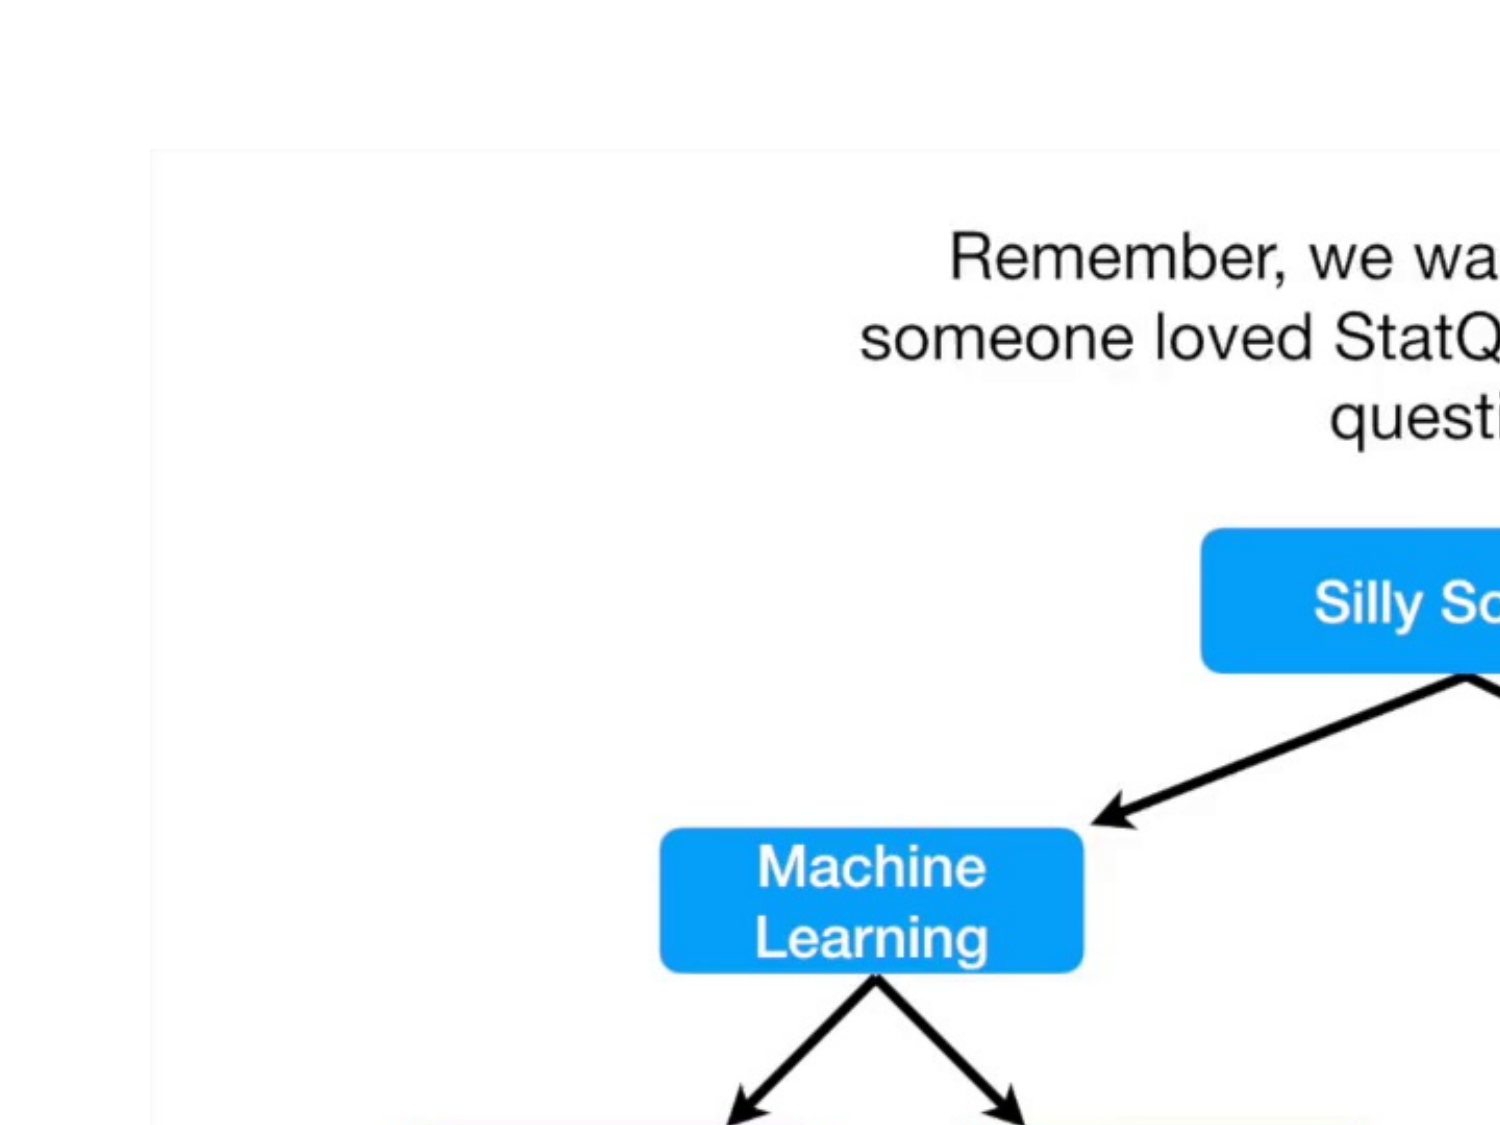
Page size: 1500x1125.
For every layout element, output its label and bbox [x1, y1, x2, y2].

picture [149, 149, 1500, 1125]
